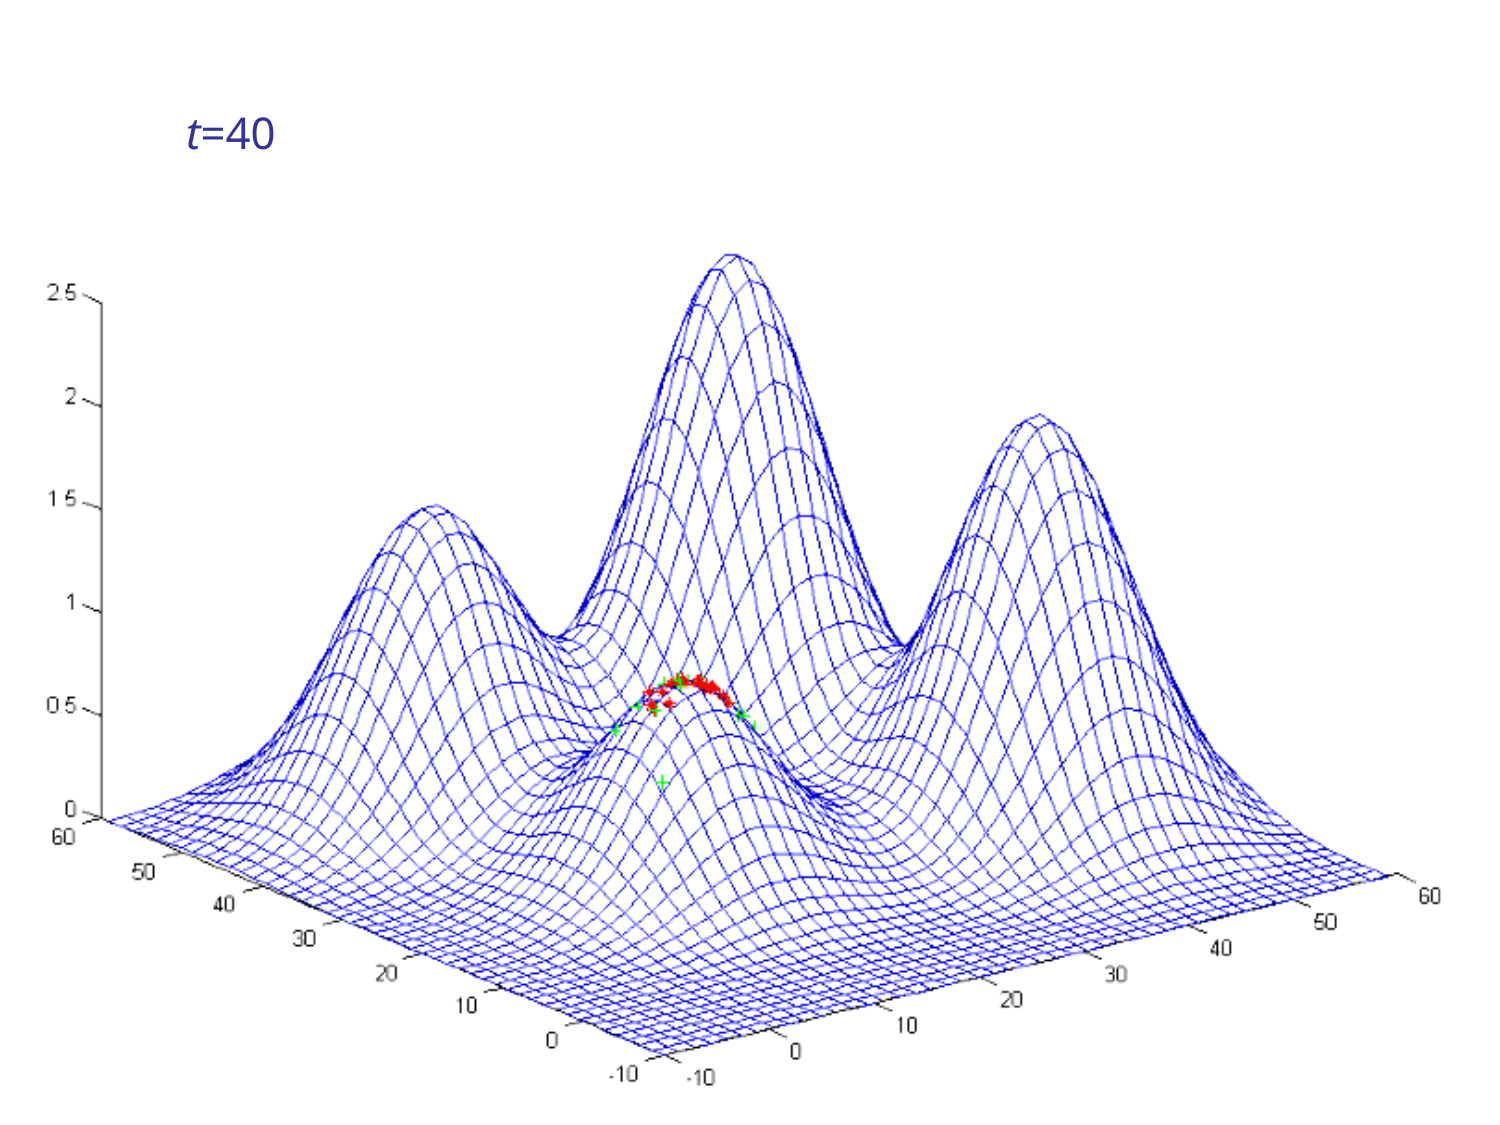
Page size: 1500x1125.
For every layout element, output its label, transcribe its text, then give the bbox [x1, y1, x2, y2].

picture [0, 211, 1500, 1125]
title t=40 [171, 78, 322, 166]
